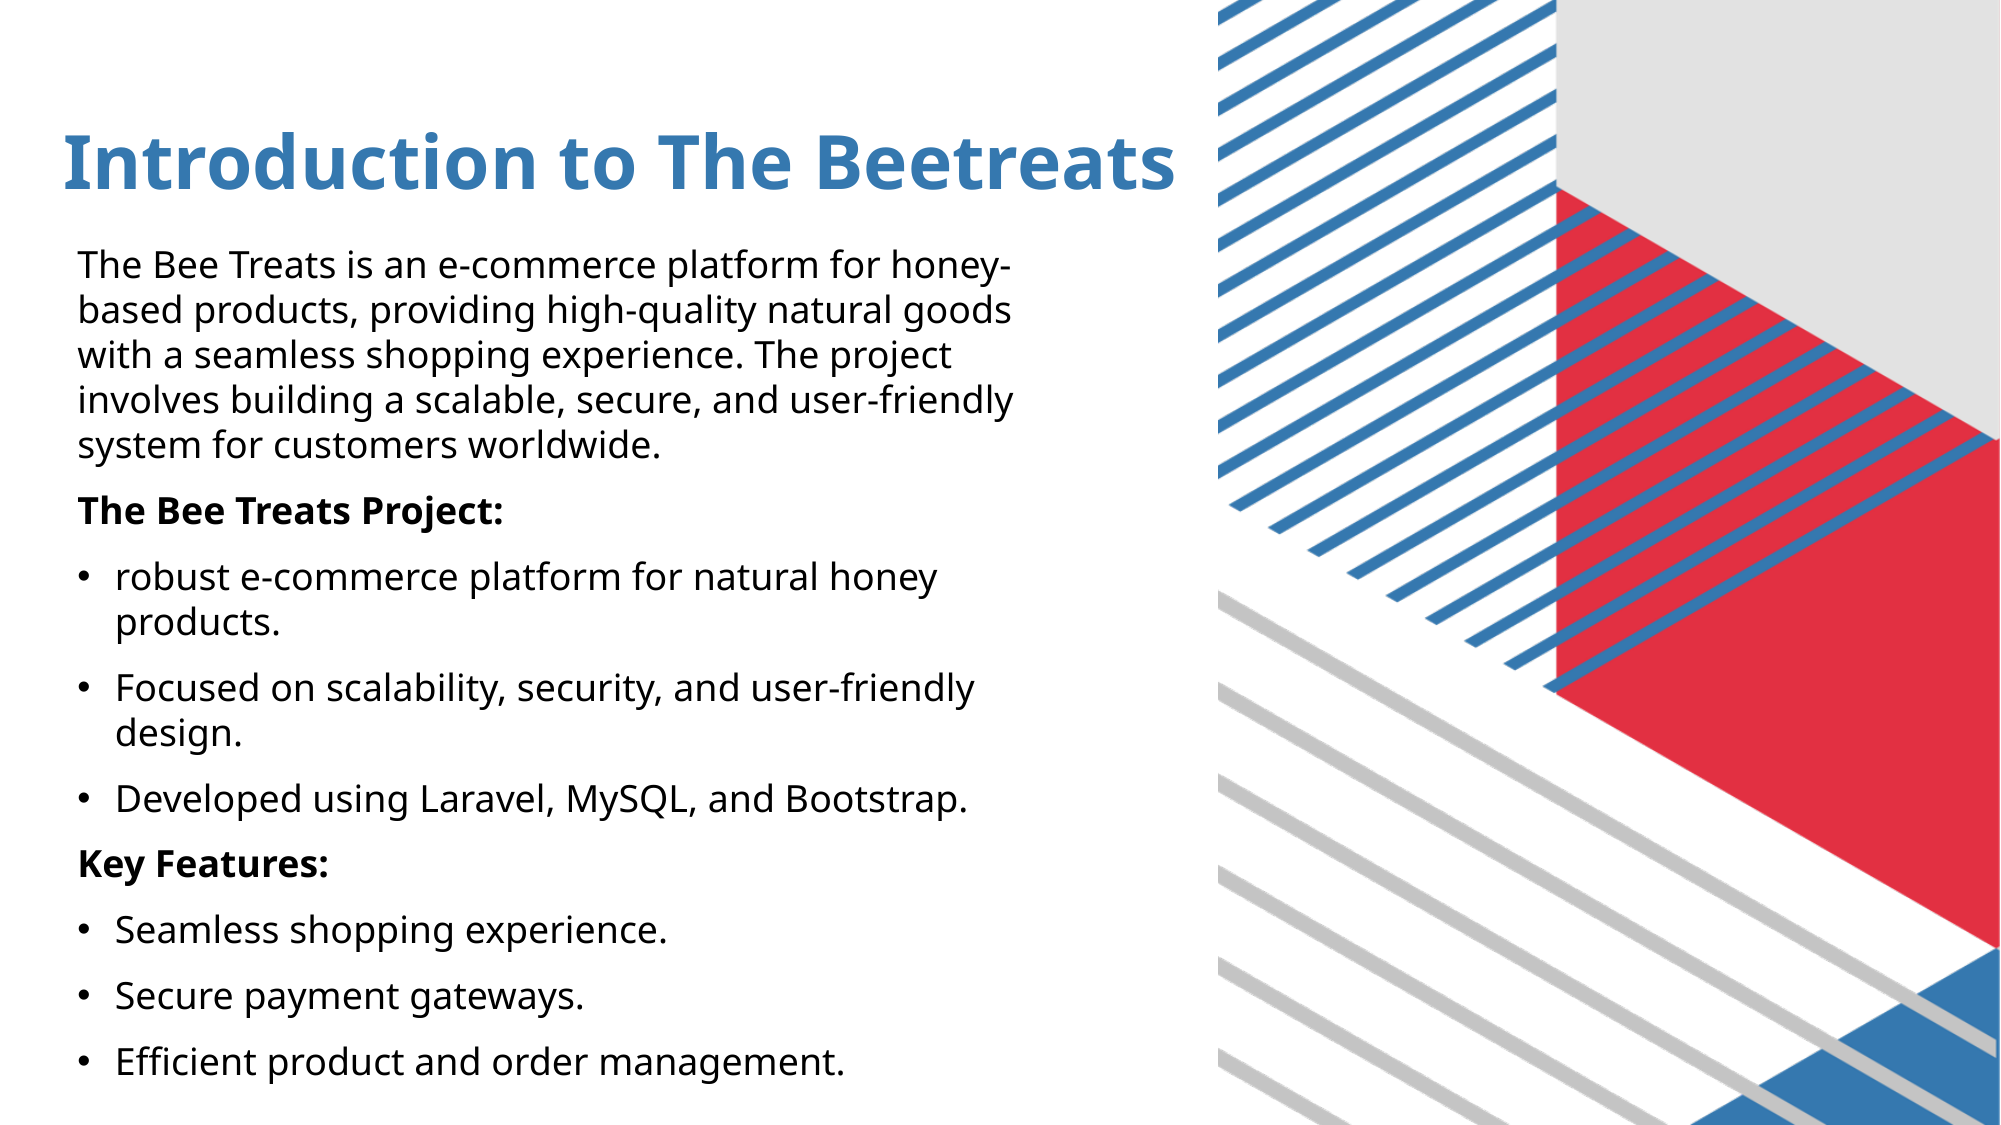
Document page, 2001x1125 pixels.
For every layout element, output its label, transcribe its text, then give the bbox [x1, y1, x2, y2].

picture [1218, 0, 2000, 1125]
list The Bee Treats is an e-commerce platform for honey-based products, providing high-quality natural goods with a seamless shopping experience. The project involves building a scalable, secure, and user-friendly system for customers worldwide. The Bee Treats Project: robust e-commerce platform for natural honey products. Focused on scalability, security, and user-friendly design. Developed using Laravel, MySQL, and Bootstrap. Key Features: Seamless shopping experience. Secure payment gateways. Efficient product and order management. [62, 233, 1103, 1008]
title Introduction to The Beetreats [48, 117, 1196, 313]
